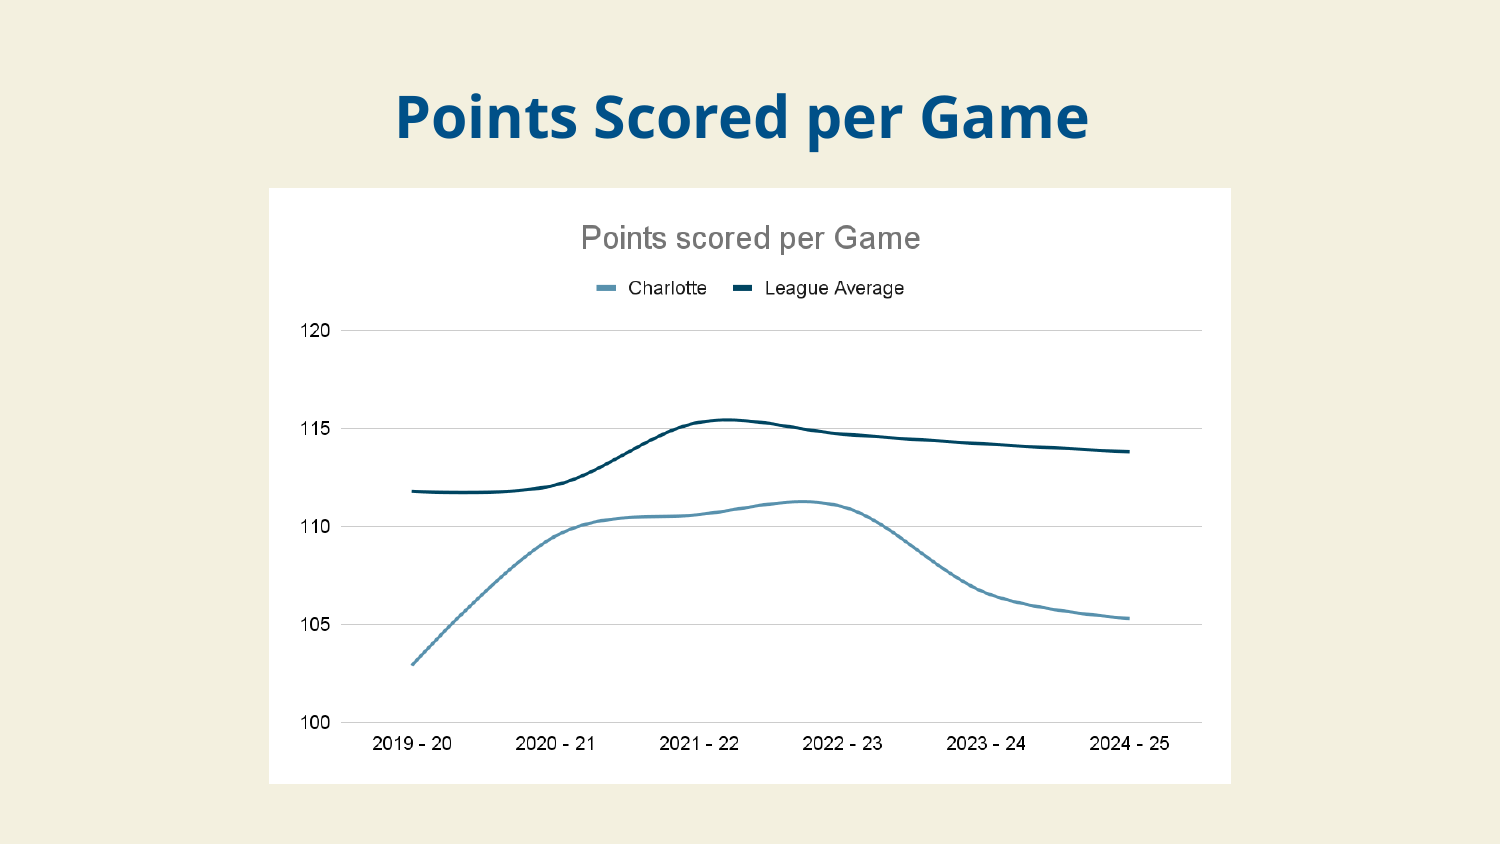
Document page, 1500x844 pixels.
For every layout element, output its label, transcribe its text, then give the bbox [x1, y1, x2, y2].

title Points Scored per Game [51, 72, 1449, 167]
picture [269, 188, 1231, 784]
